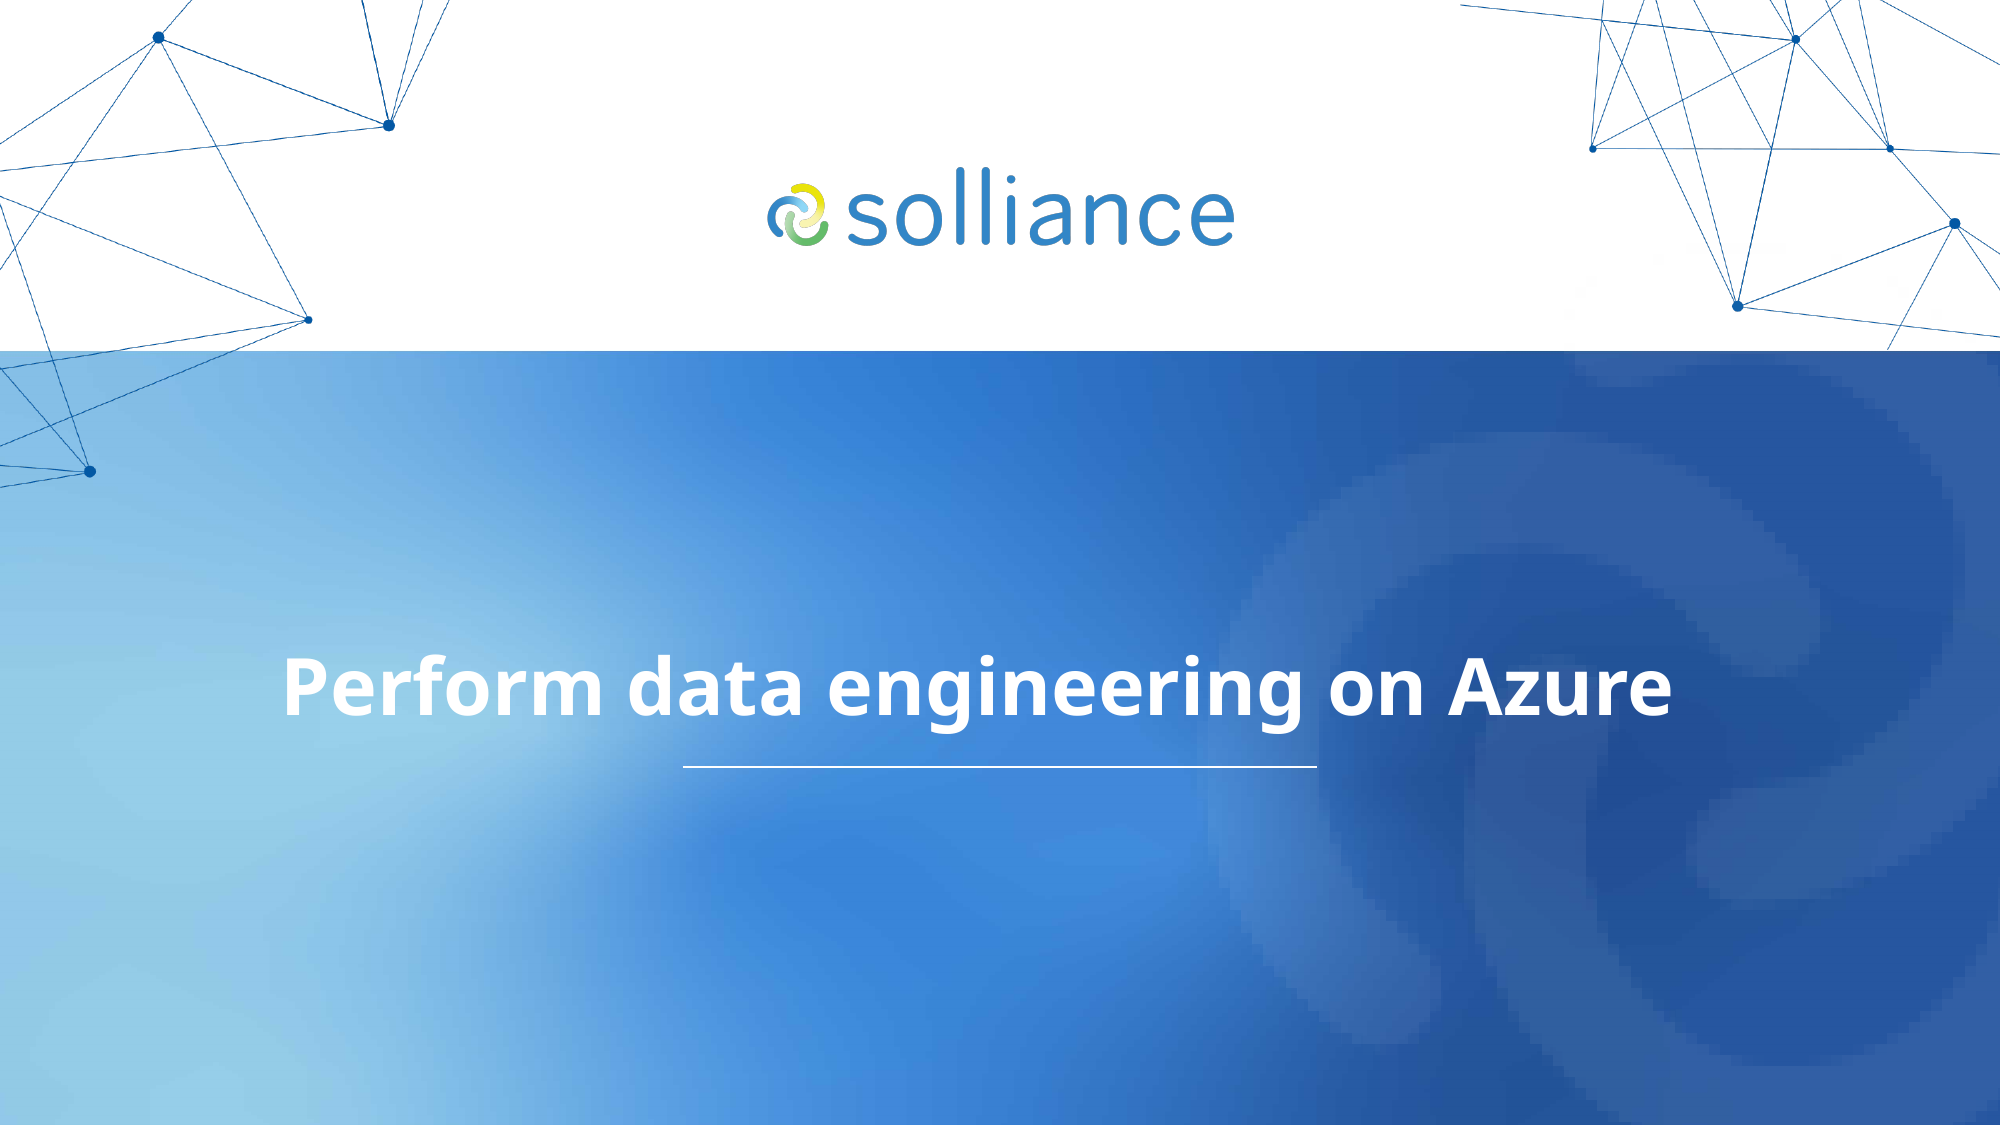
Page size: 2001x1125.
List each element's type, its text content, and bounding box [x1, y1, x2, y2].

picture [0, 0, 2000, 1125]
title Perform data engineering on Azure [227, 560, 1728, 741]
